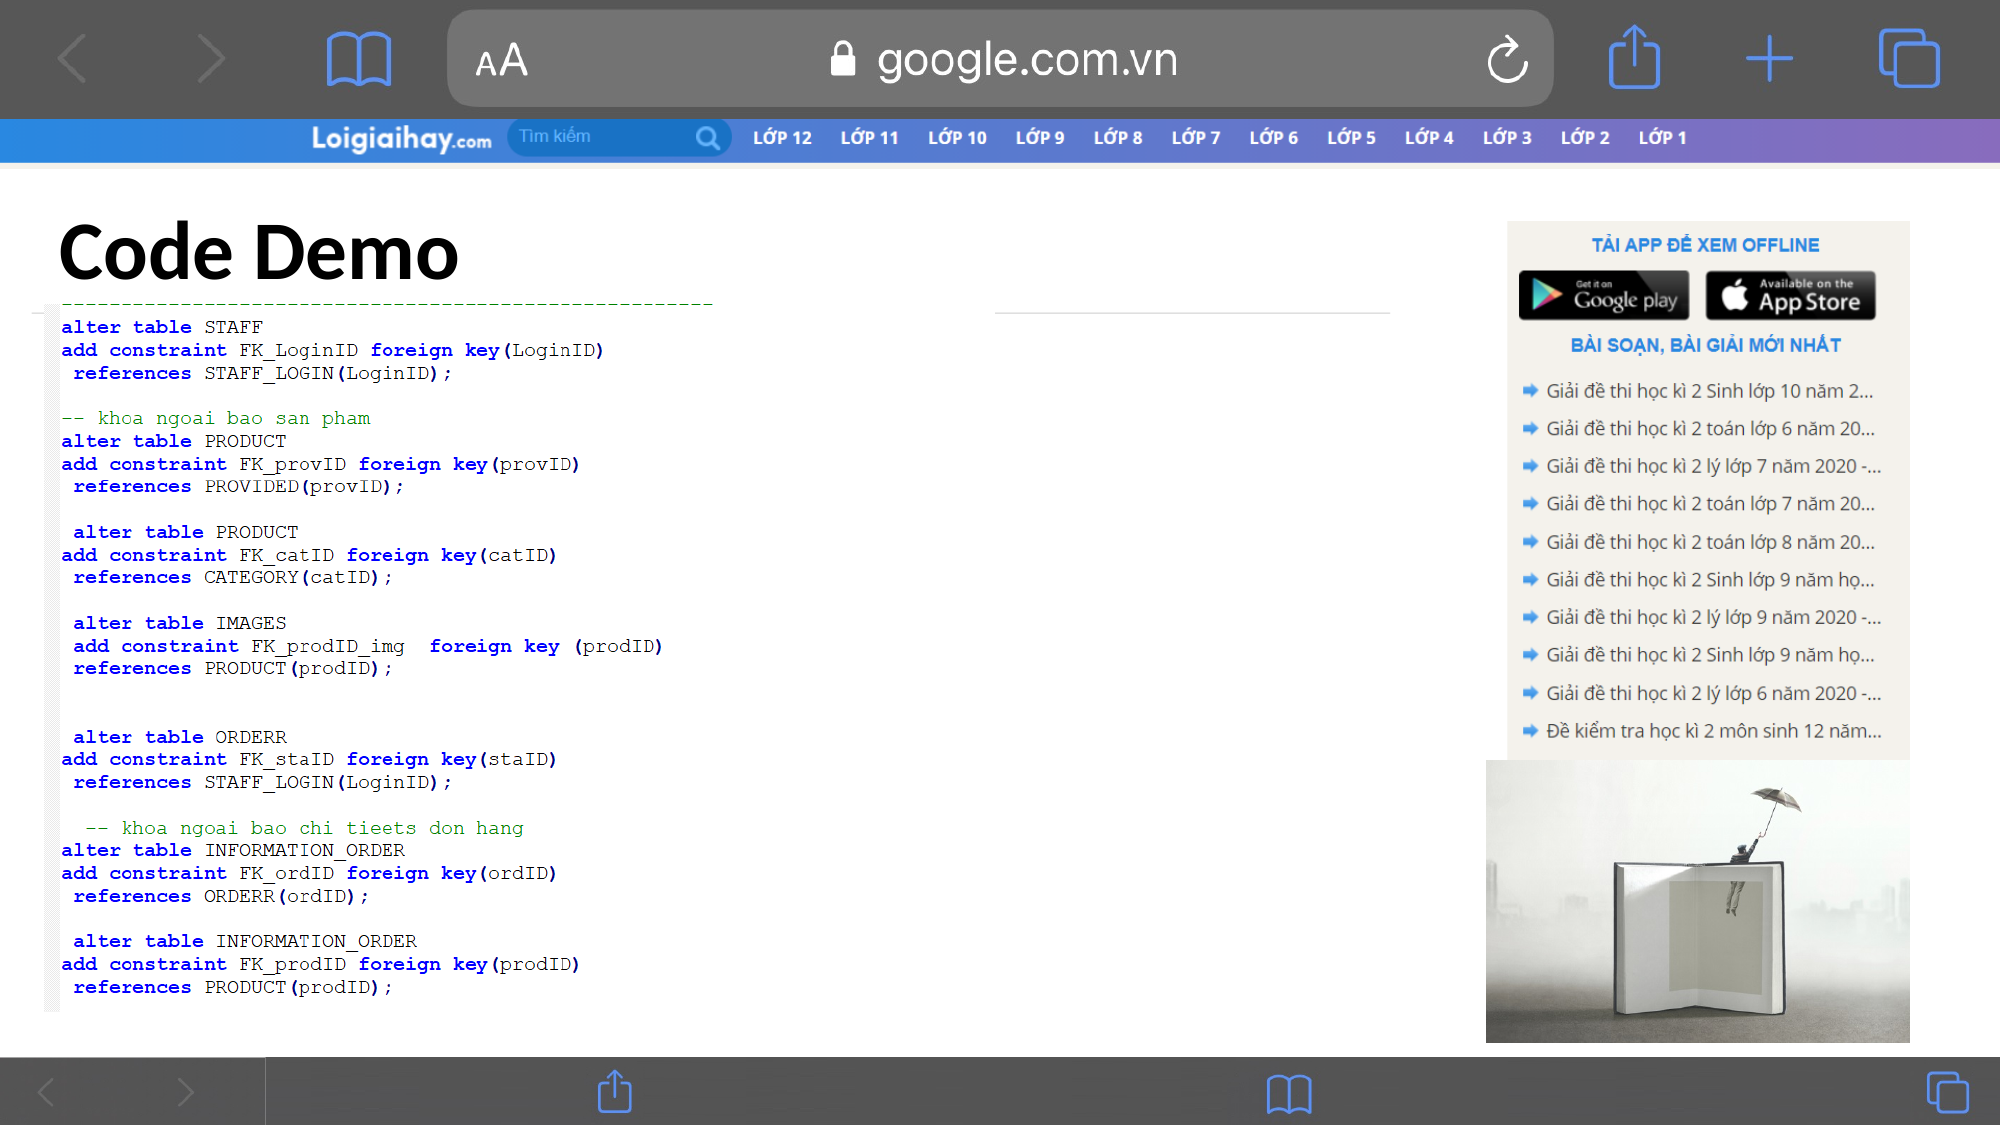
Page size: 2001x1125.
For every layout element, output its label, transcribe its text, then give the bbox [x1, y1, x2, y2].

picture [1486, 221, 1910, 1043]
picture [0, 294, 1414, 1012]
picture [0, 0, 2000, 169]
picture [0, 1057, 2000, 1125]
text_box Code Demo [44, 188, 1521, 304]
